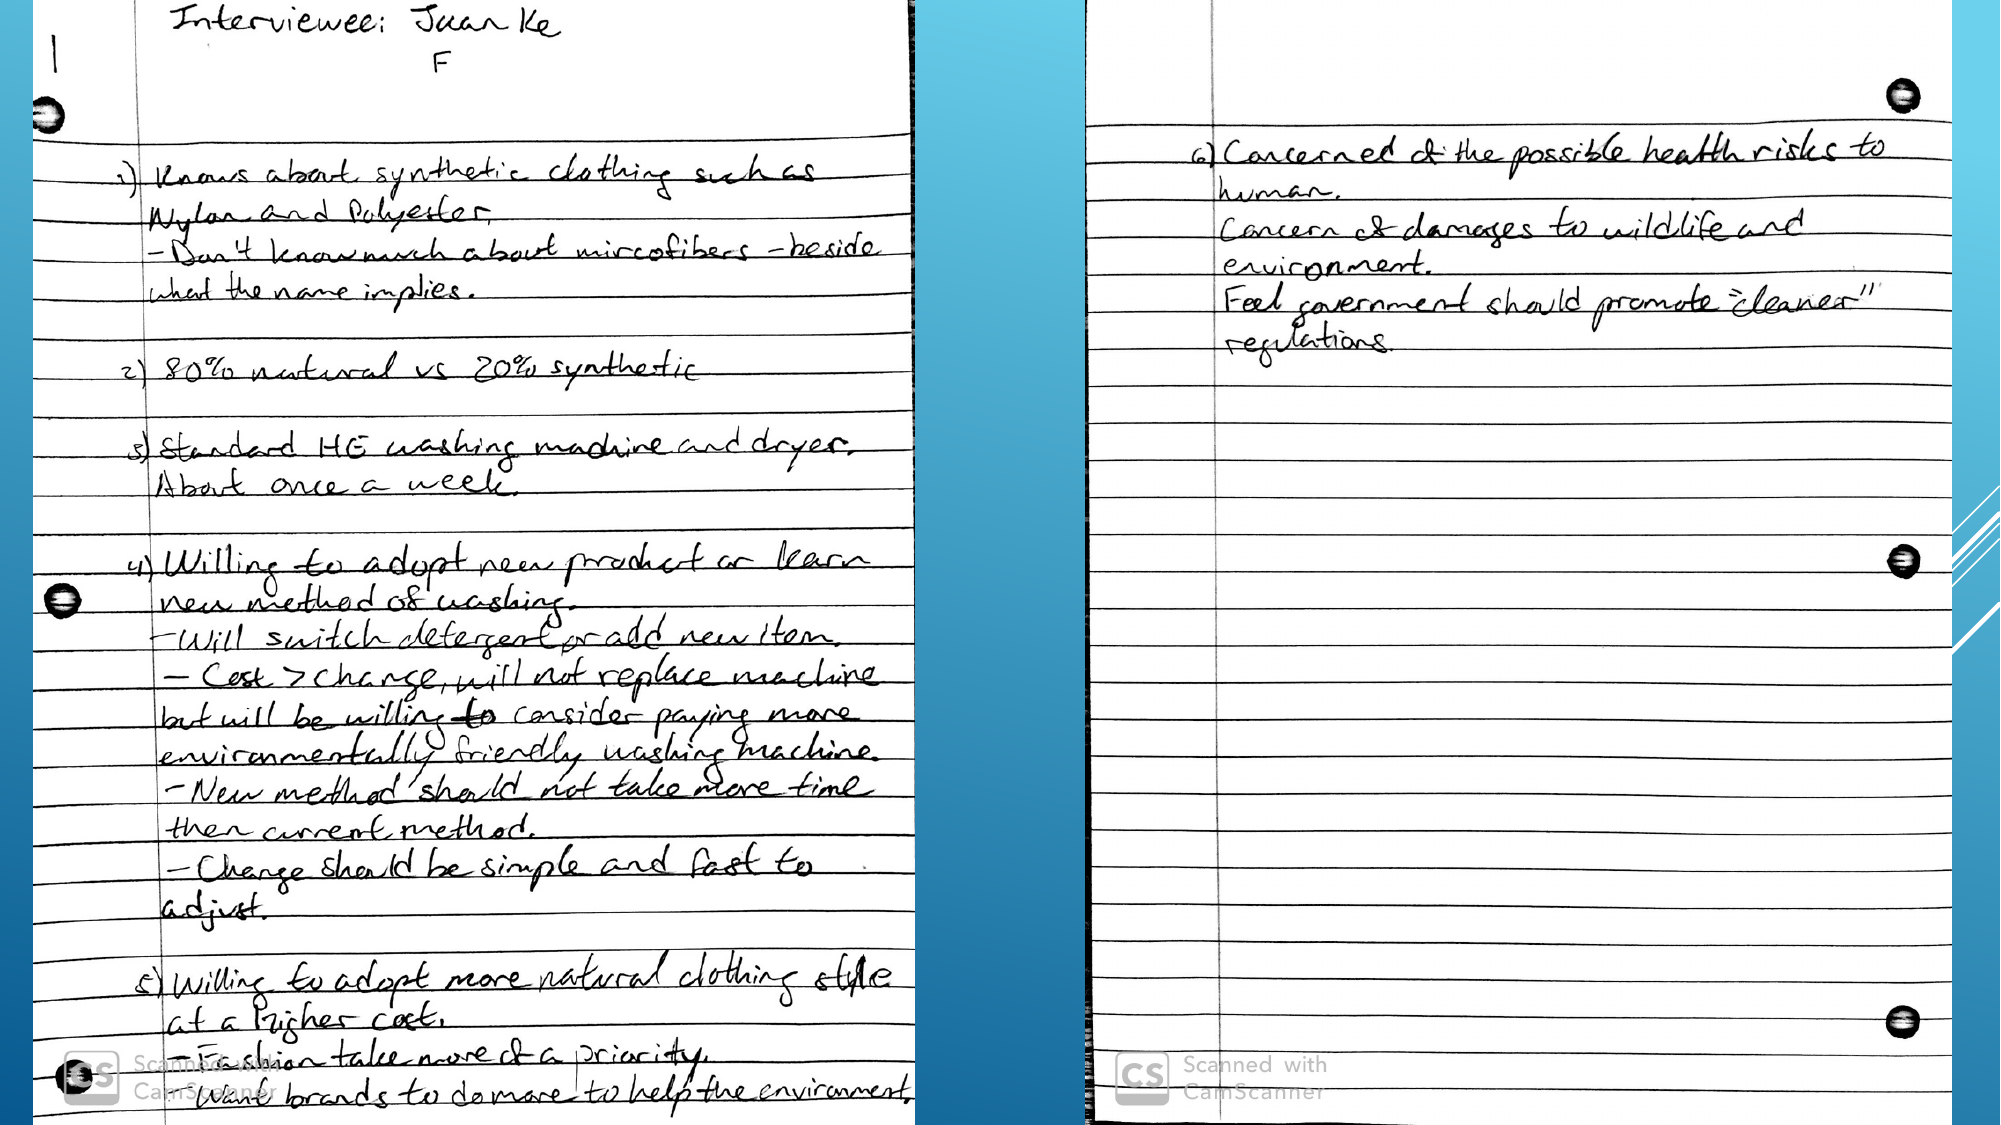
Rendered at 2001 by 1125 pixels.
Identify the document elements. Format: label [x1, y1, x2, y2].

picture [1085, 0, 1952, 1125]
picture [33, 0, 915, 1125]
